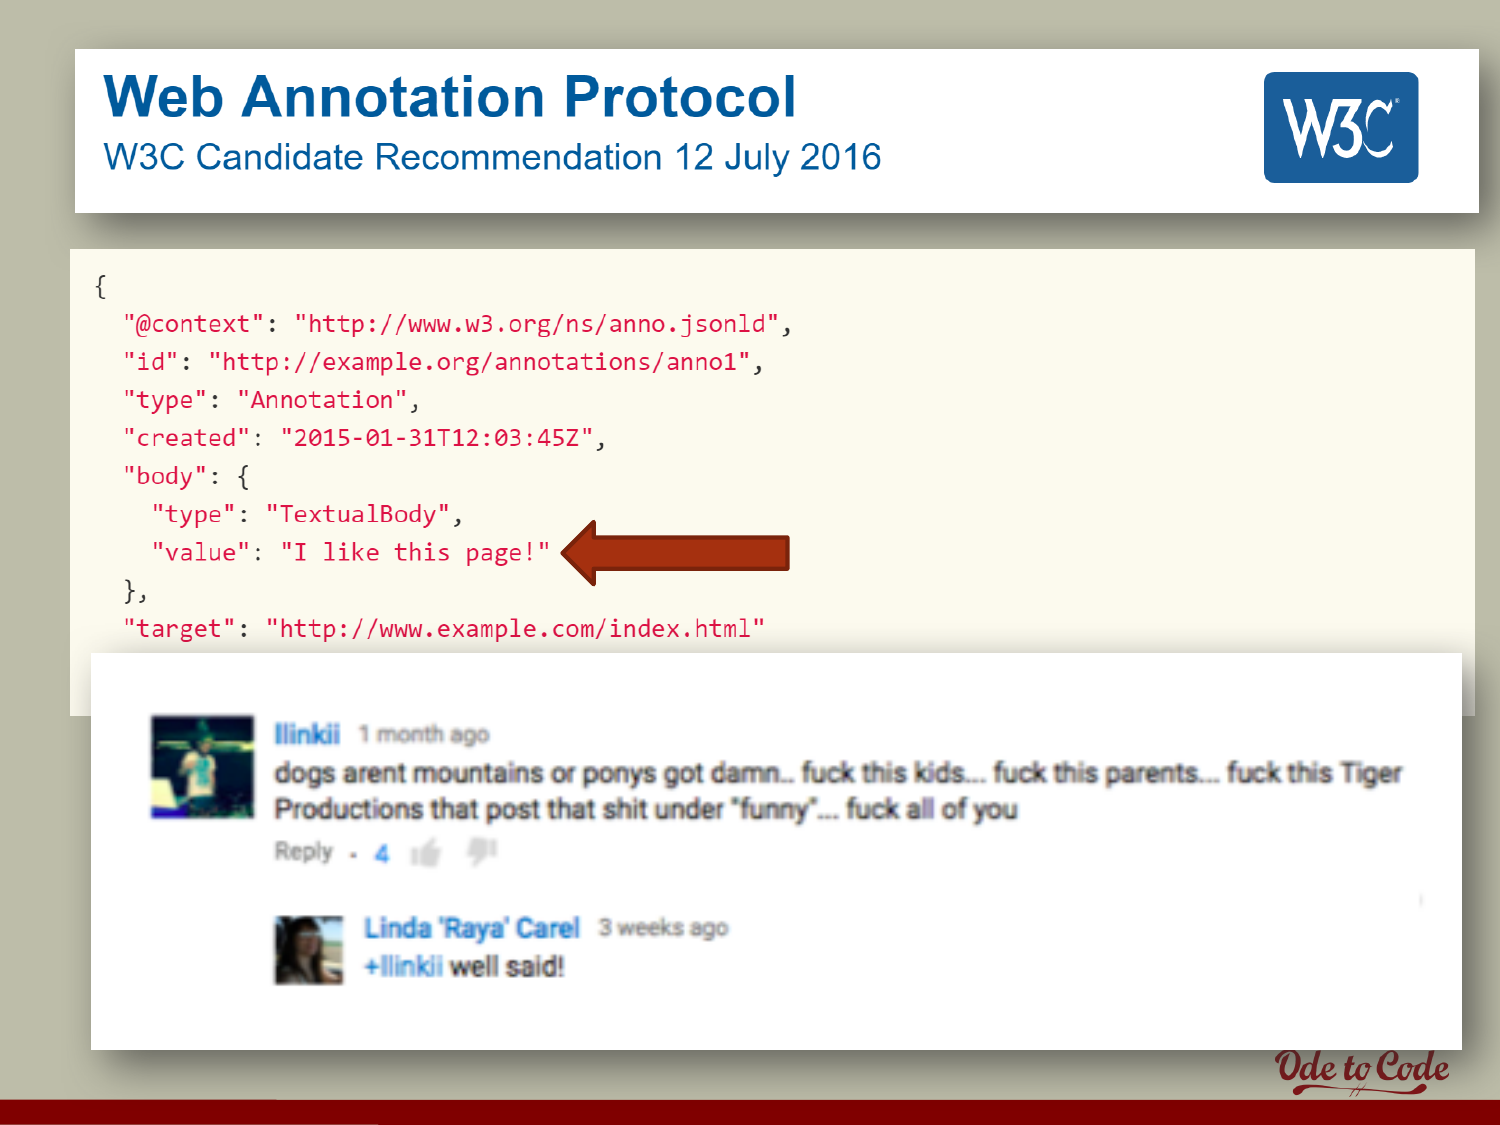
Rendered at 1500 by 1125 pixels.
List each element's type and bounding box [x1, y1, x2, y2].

picture [1275, 1064, 1449, 1097]
picture [74, 49, 1479, 213]
picture [70, 249, 1475, 1050]
